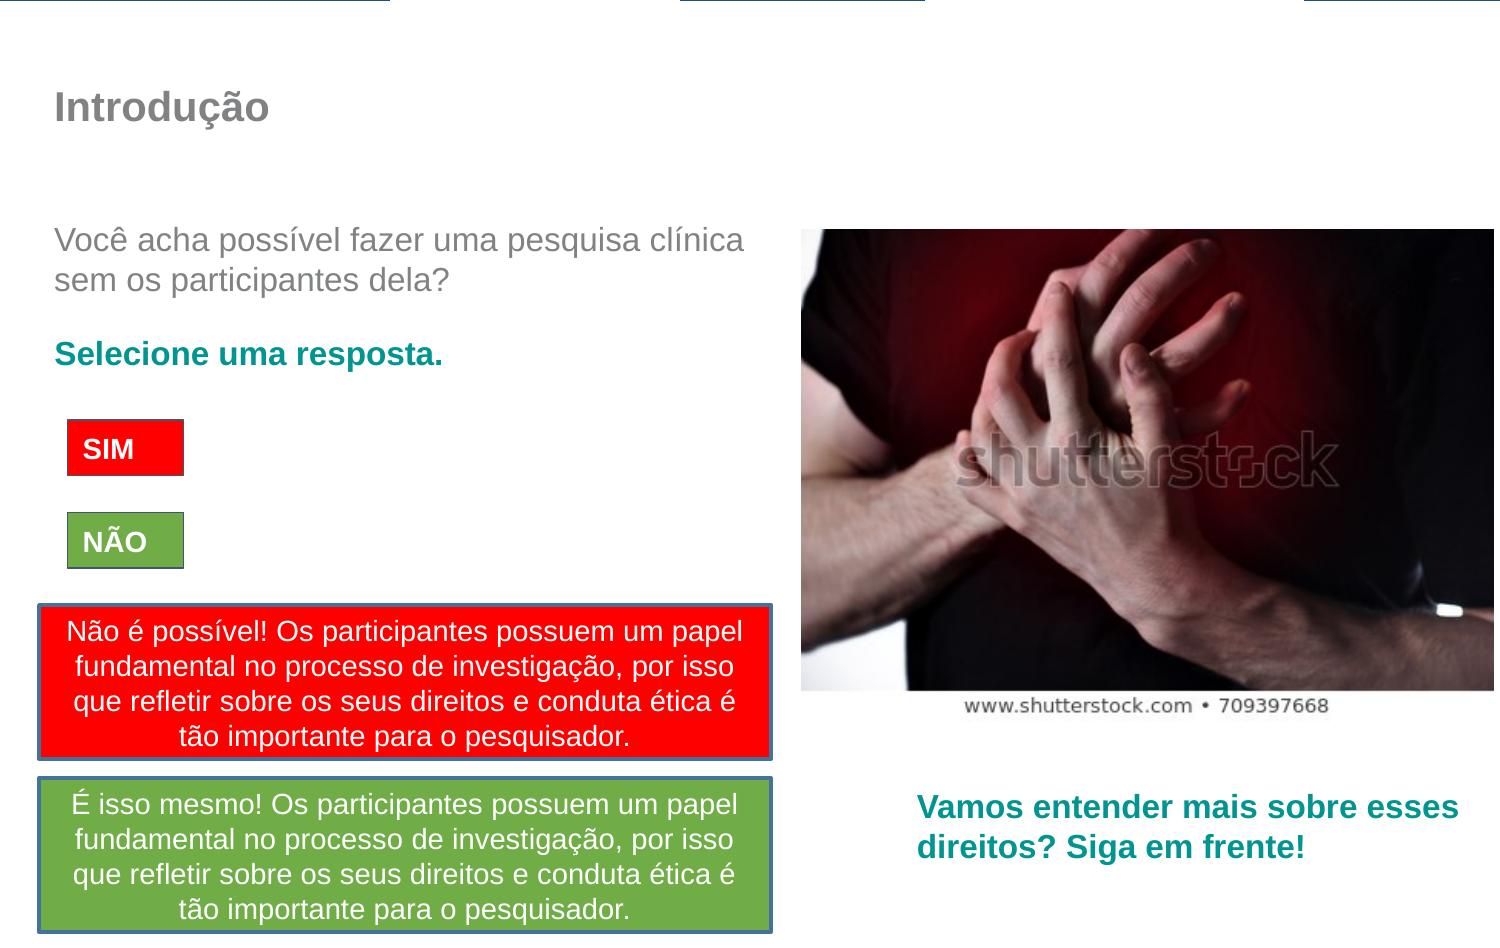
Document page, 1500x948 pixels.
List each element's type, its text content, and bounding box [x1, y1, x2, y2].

text_box Não é possível! Os participantes possuem um papel fundamental no processo de investigação, por isso que refletir sobre os seus direitos e conduta ética é tão importante para o pesquisador. [37, 603, 773, 761]
text_box Vamos entender mais sobre esses direitos? Siga em frente! [901, 778, 1494, 875]
text_box Você acha possível fazer uma pesquisa clínica sem os participantes dela? [39, 211, 813, 267]
text_box SIM [67, 420, 184, 476]
text_box Introdução [39, 72, 681, 139]
picture [801, 229, 1494, 723]
text_box Selecione uma resposta. [39, 324, 699, 421]
text_box NÃO [67, 512, 184, 569]
text_box É isso mesmo! Os participantes possuem um papel fundamental no processo de investigação, por isso que refletir sobre os seus direitos e conduta ética é tão importante para o pesquisador. [37, 776, 773, 934]
